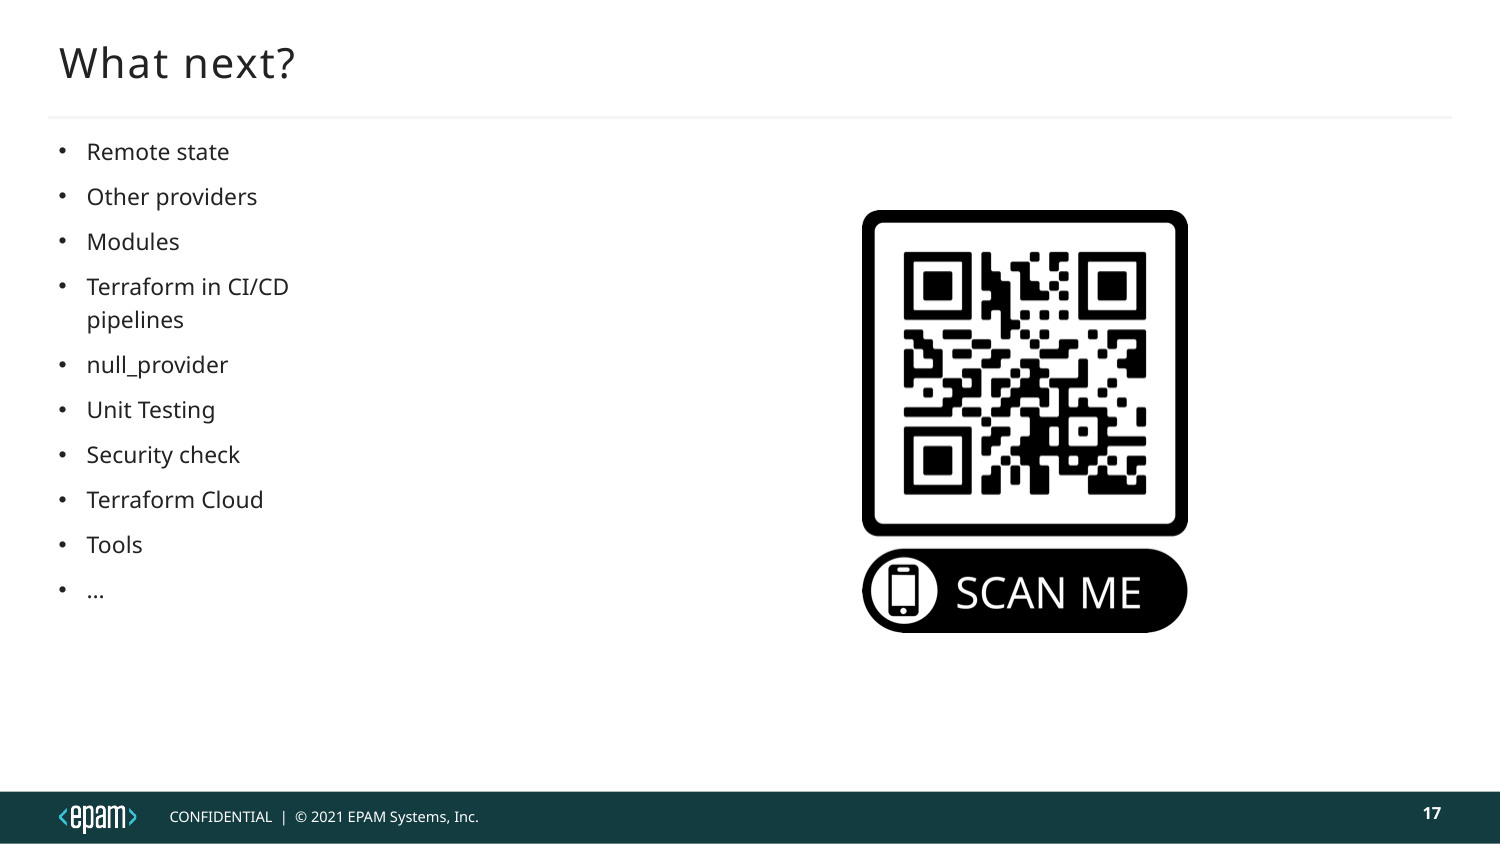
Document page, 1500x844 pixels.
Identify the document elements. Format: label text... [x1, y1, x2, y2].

list Remote state Other providers Modules Terraform in CI/CD pipelines null_provider Unit Testing Security check Terraform Cloud Tools … [58, 131, 377, 532]
slide_number 17 [1216, 791, 1442, 844]
title What next? [59, 37, 1442, 87]
picture [862, 210, 1188, 633]
